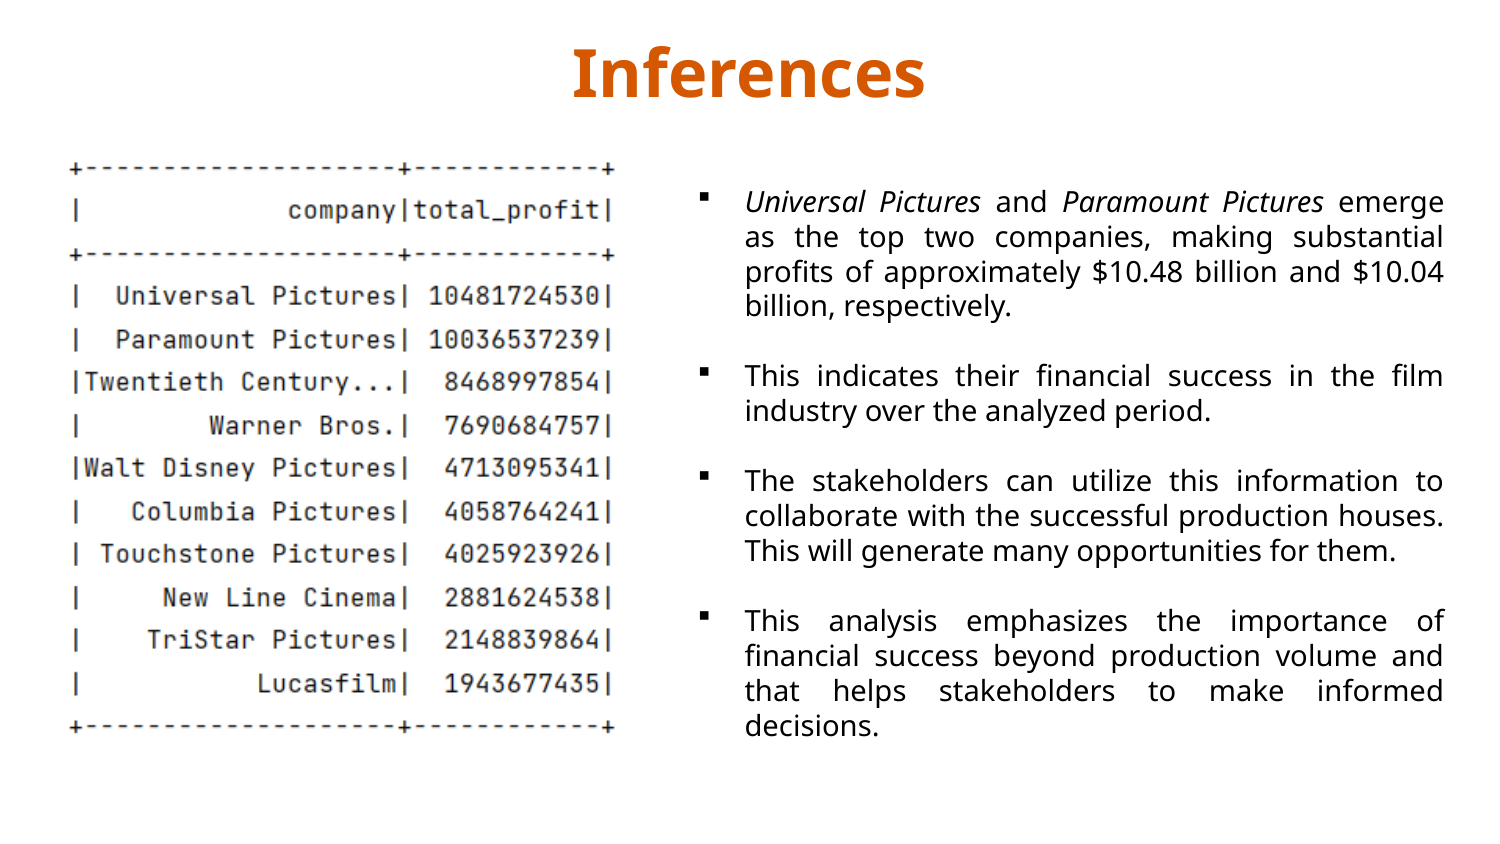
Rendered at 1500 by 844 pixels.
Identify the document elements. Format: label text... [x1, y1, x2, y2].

picture [67, 158, 618, 739]
title Inferences [342, 31, 1158, 111]
text_box Universal Pictures and Paramount Pictures emerge as the top two companies, making substantial profits of approximately $10.48 billion and $10.04 billion, respectively. This indicates their financial success in the film industry over the analyzed period. The stakeholders can utilize this information to collaborate with the successful production houses. This will generate many opportunities for them. This analysis emphasizes the importance of financial success beyond production volume and that helps stakeholders to make informed decisions. [682, 175, 1460, 750]
